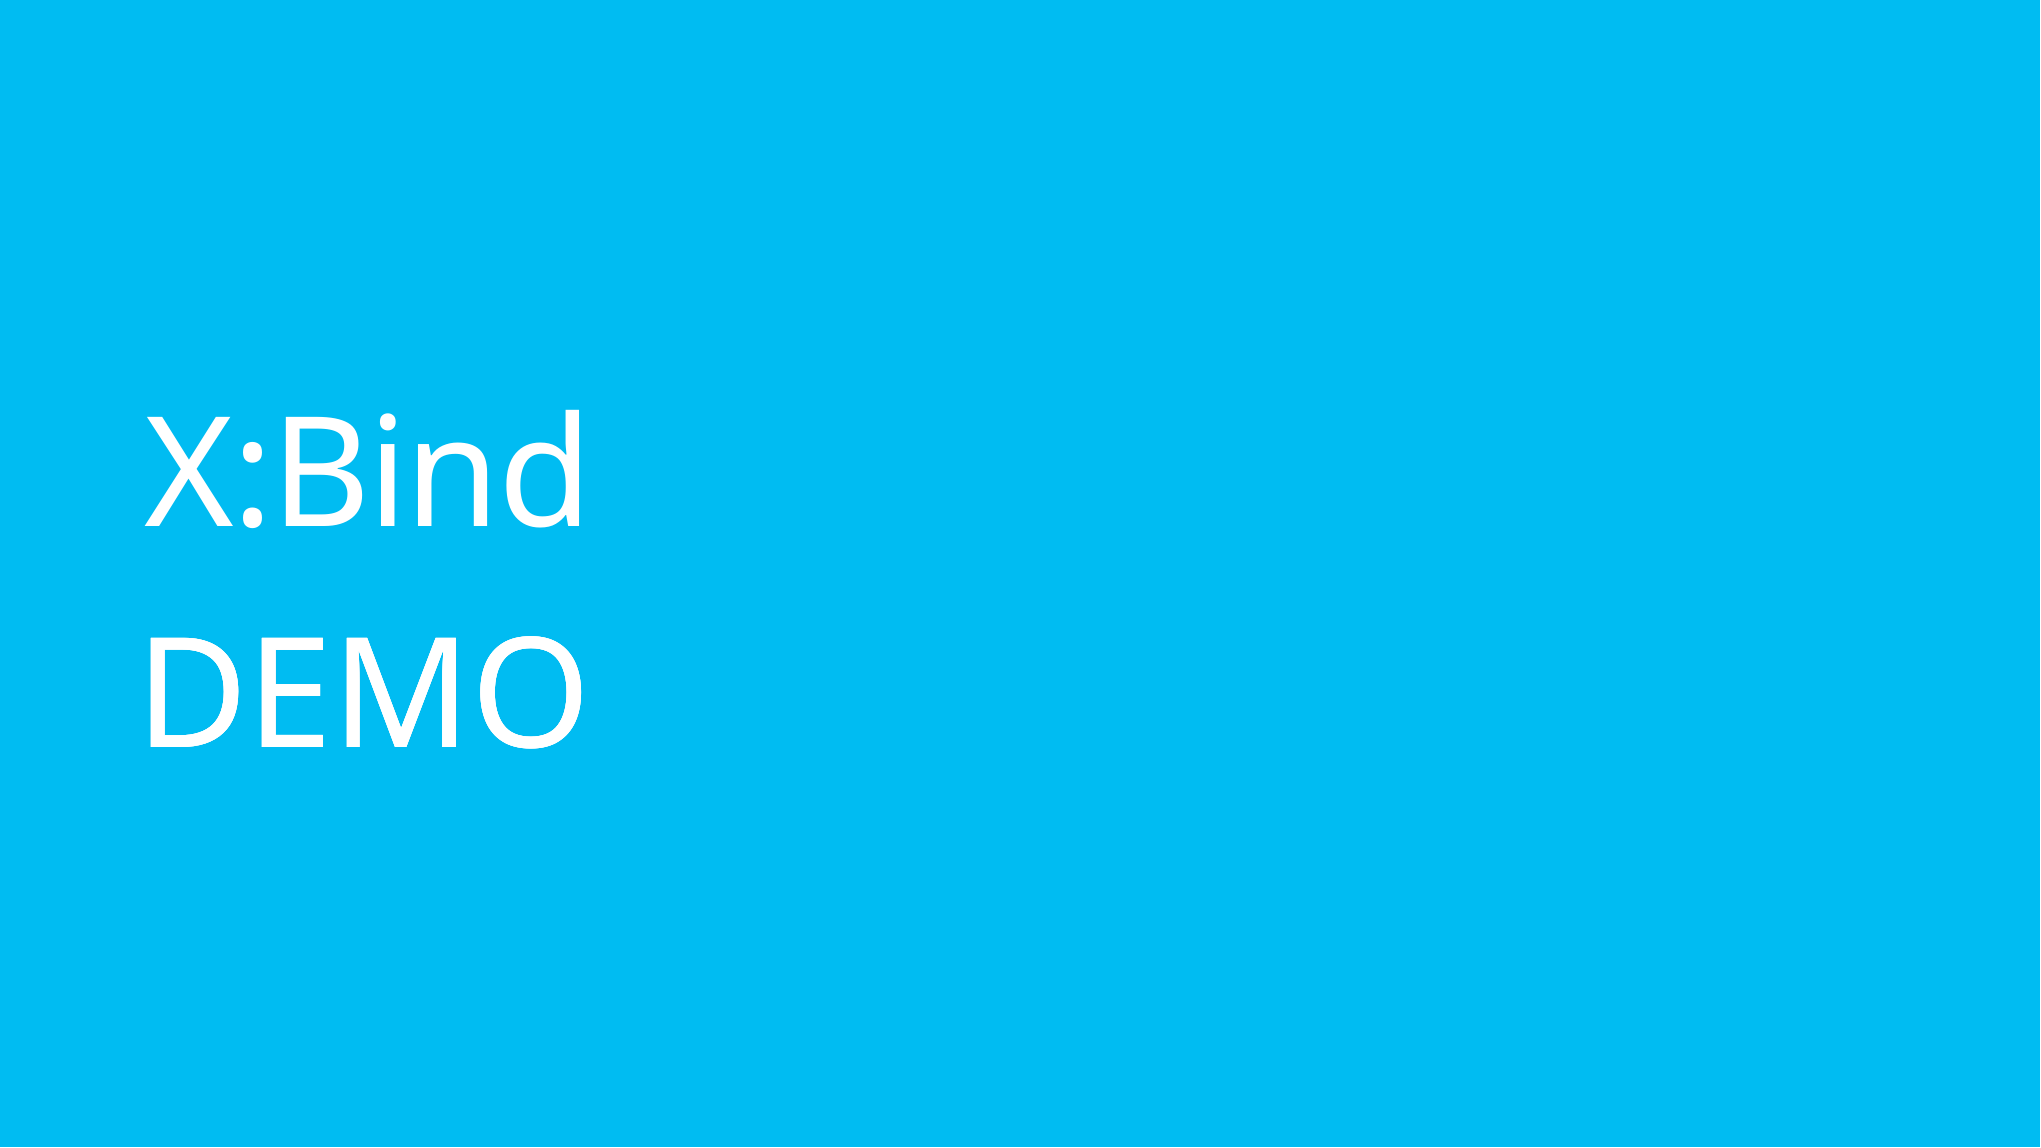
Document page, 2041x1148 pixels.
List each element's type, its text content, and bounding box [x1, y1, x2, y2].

title X:Bind [120, 123, 1920, 575]
